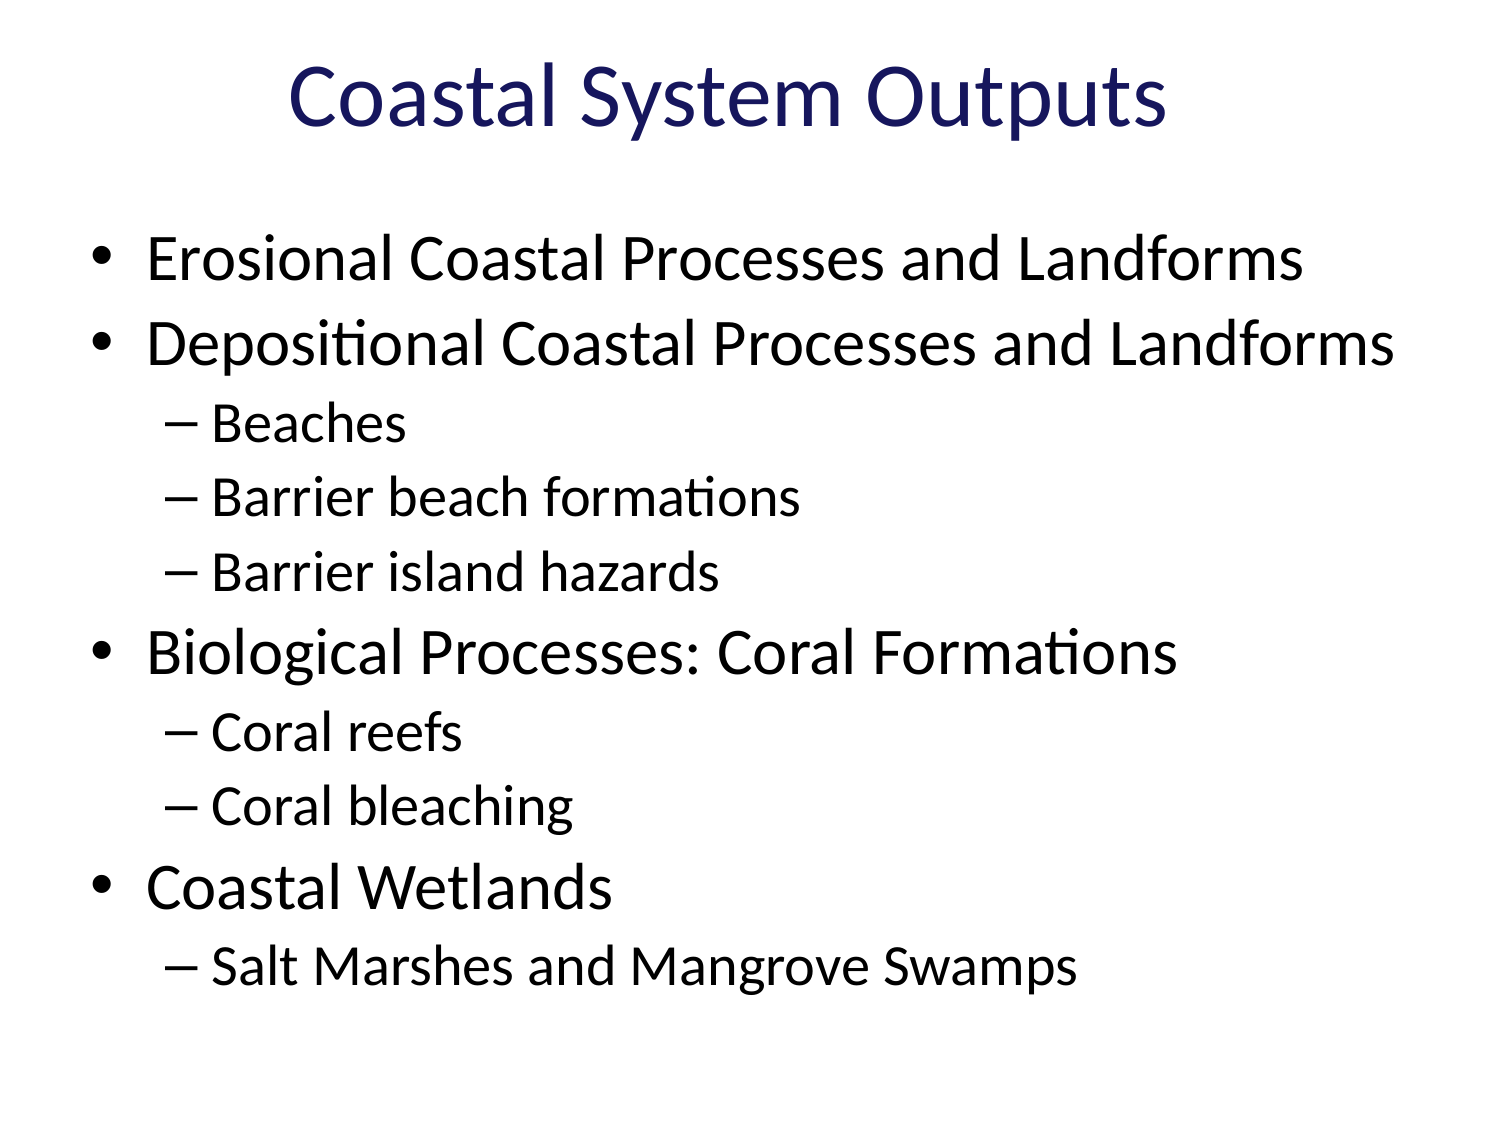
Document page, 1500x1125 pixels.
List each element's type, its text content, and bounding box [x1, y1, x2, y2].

list Erosional Coastal Processes and Landforms Depositional Coastal Processes and Landforms Beaches Barrier beach formations Barrier island hazards Biological Processes: Coral Formations Coral reefs Coral bleaching Coastal Wetlands Salt Marshes and Mangrove Swamps [75, 215, 1463, 1063]
title Coastal System Outputs [112, 27, 1388, 153]
